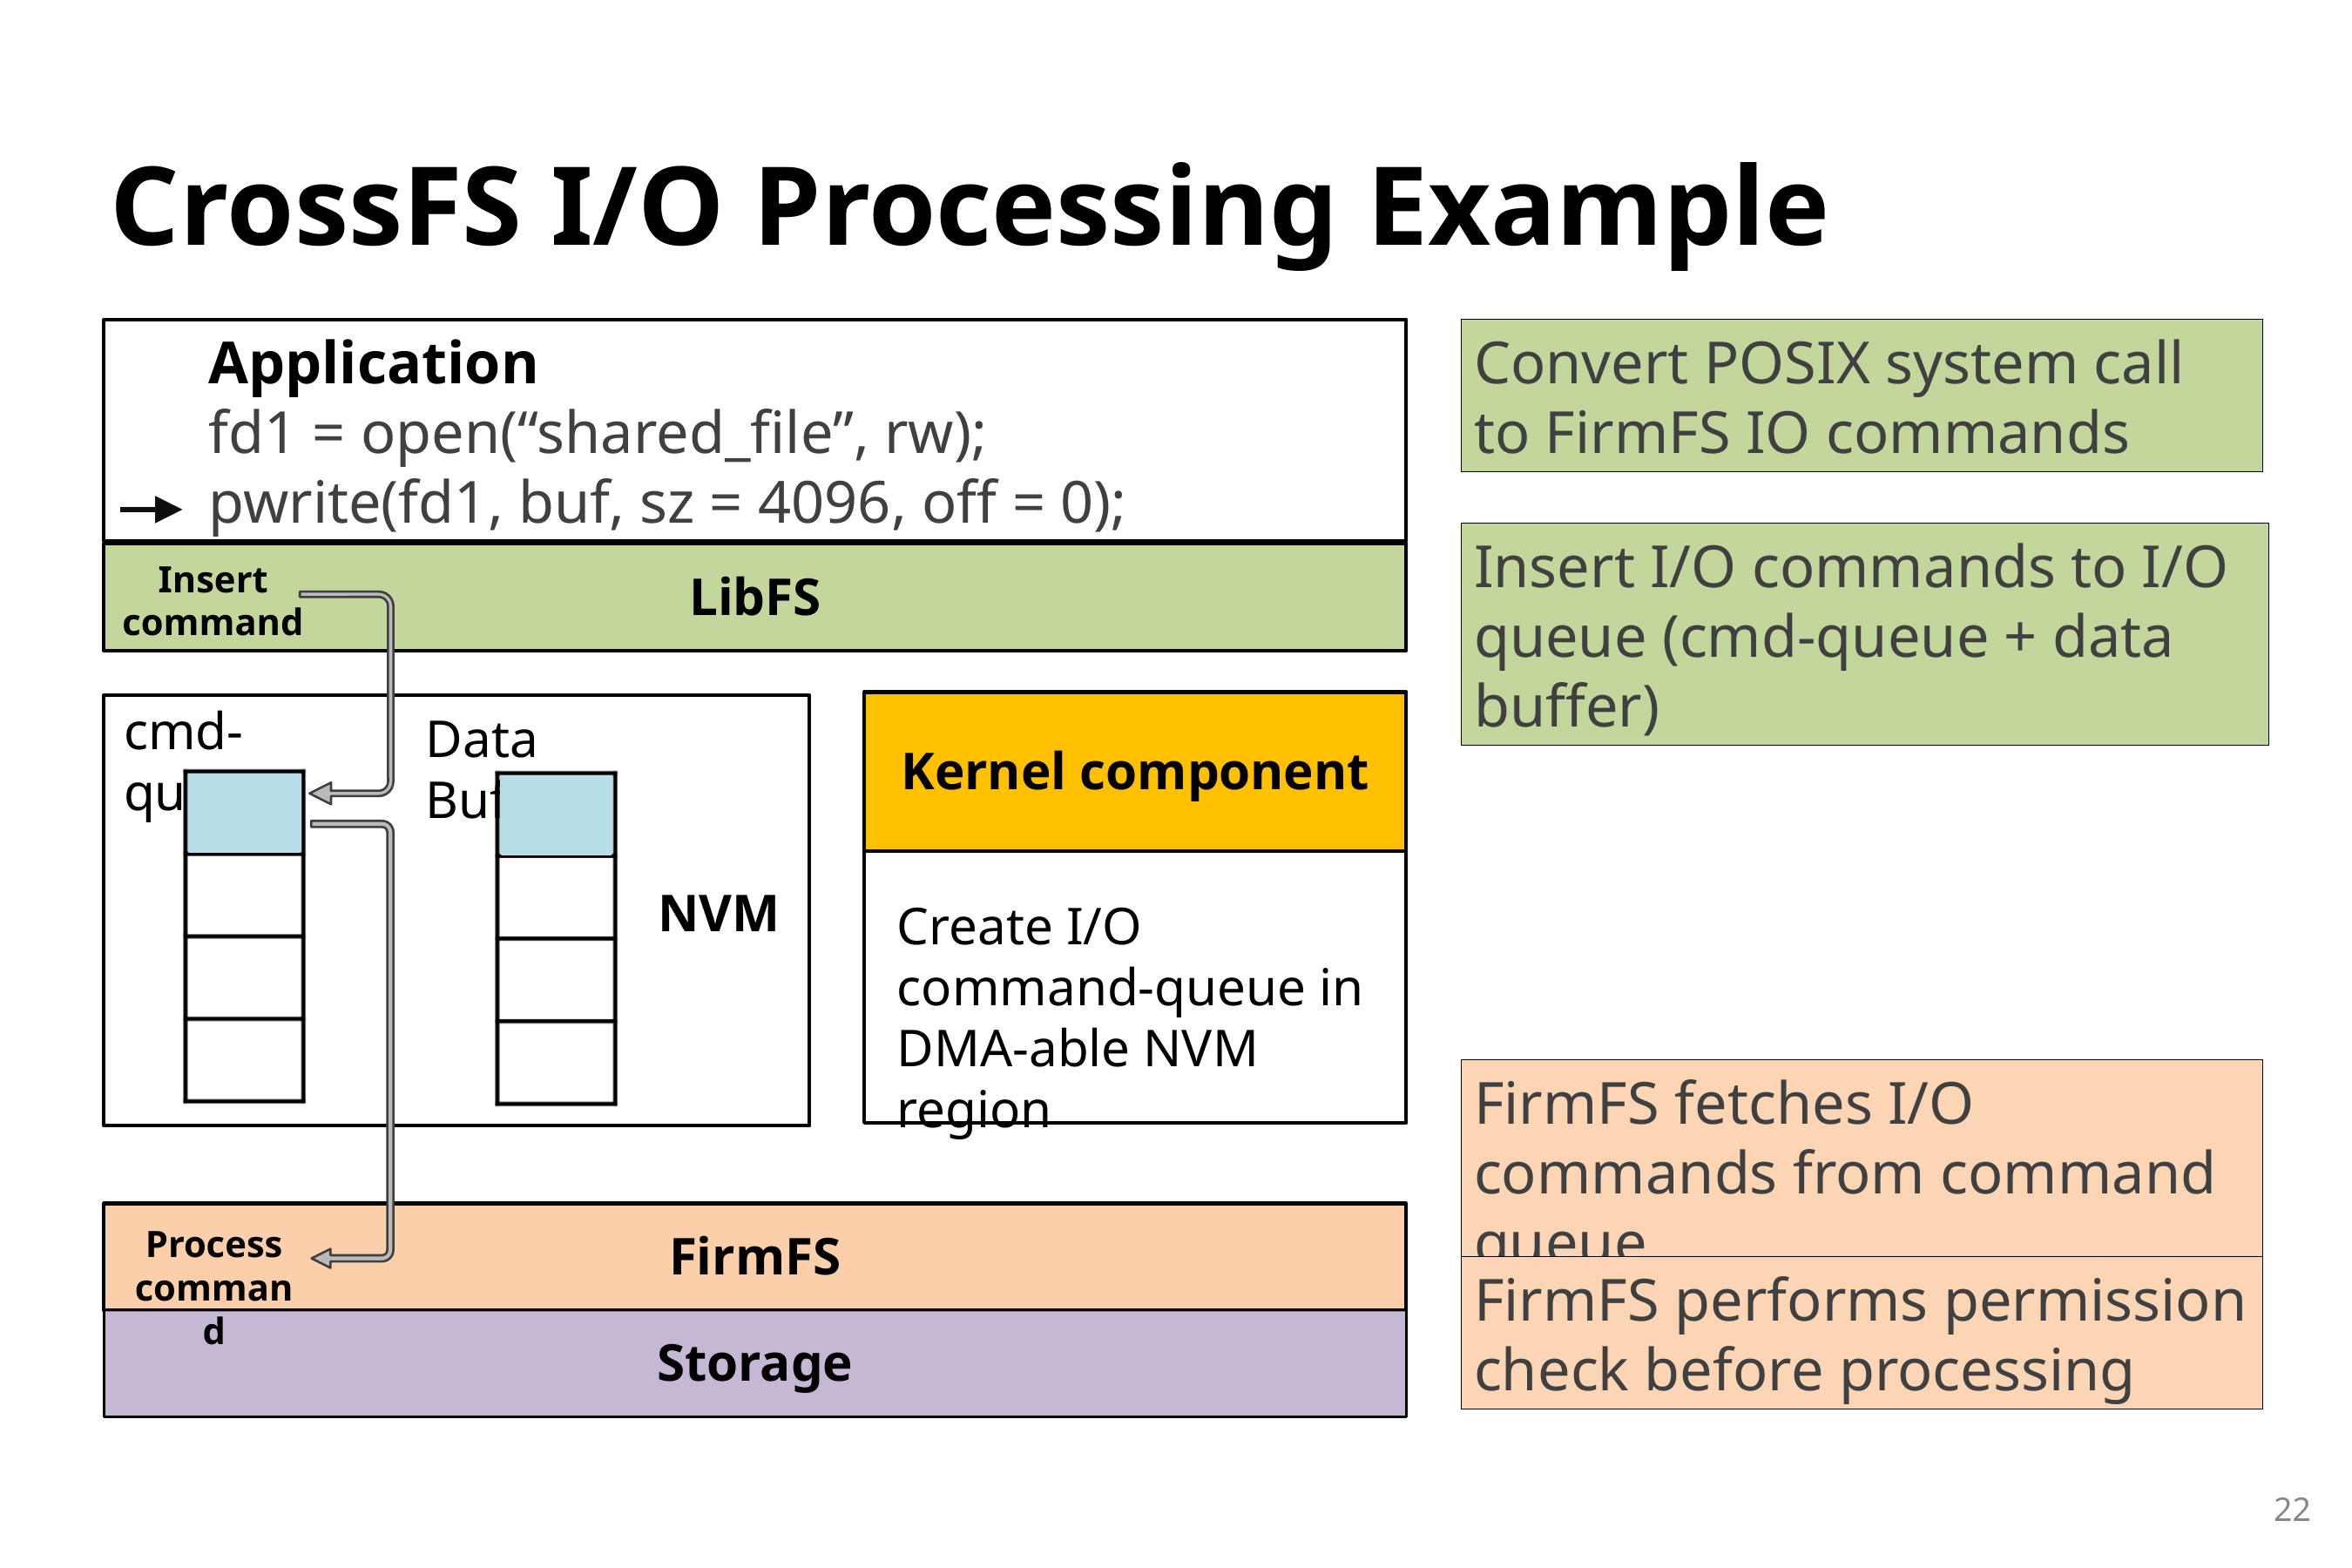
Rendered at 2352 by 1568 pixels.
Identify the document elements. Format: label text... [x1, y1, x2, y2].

text_box Process command [111, 1214, 318, 1359]
text_box FirmFS [318, 1203, 1407, 1309]
text_box CrossFS I/O Processing Example [104, 77, 2319, 242]
text_box Insert command [94, 549, 333, 650]
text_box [863, 692, 1407, 1124]
text_box Storage [104, 1309, 1407, 1417]
text_box [333, 590, 395, 690]
text_box FirmFS fetches I/O commands from command queue [1461, 1059, 2263, 1256]
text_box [104, 692, 810, 1126]
text_box Convert POSIX system call to FirmFS IO commands [1461, 319, 2263, 472]
text_box FirmFS performs permission check before processing [1461, 1256, 2263, 1409]
text_box LibFS [104, 544, 1407, 651]
slide_number 22 [2263, 1484, 2319, 1539]
text_box [318, 1133, 395, 1270]
text_box Application fd1 = open(“shared_file”, rw); pwrite(fd1, buf, sz = 4096, off = 0); [104, 319, 1407, 542]
text_box FirmFS [104, 1203, 385, 1309]
text_box Insert I/O commands to I/O queue (cmd-queue + data buffer) [1461, 523, 2269, 746]
